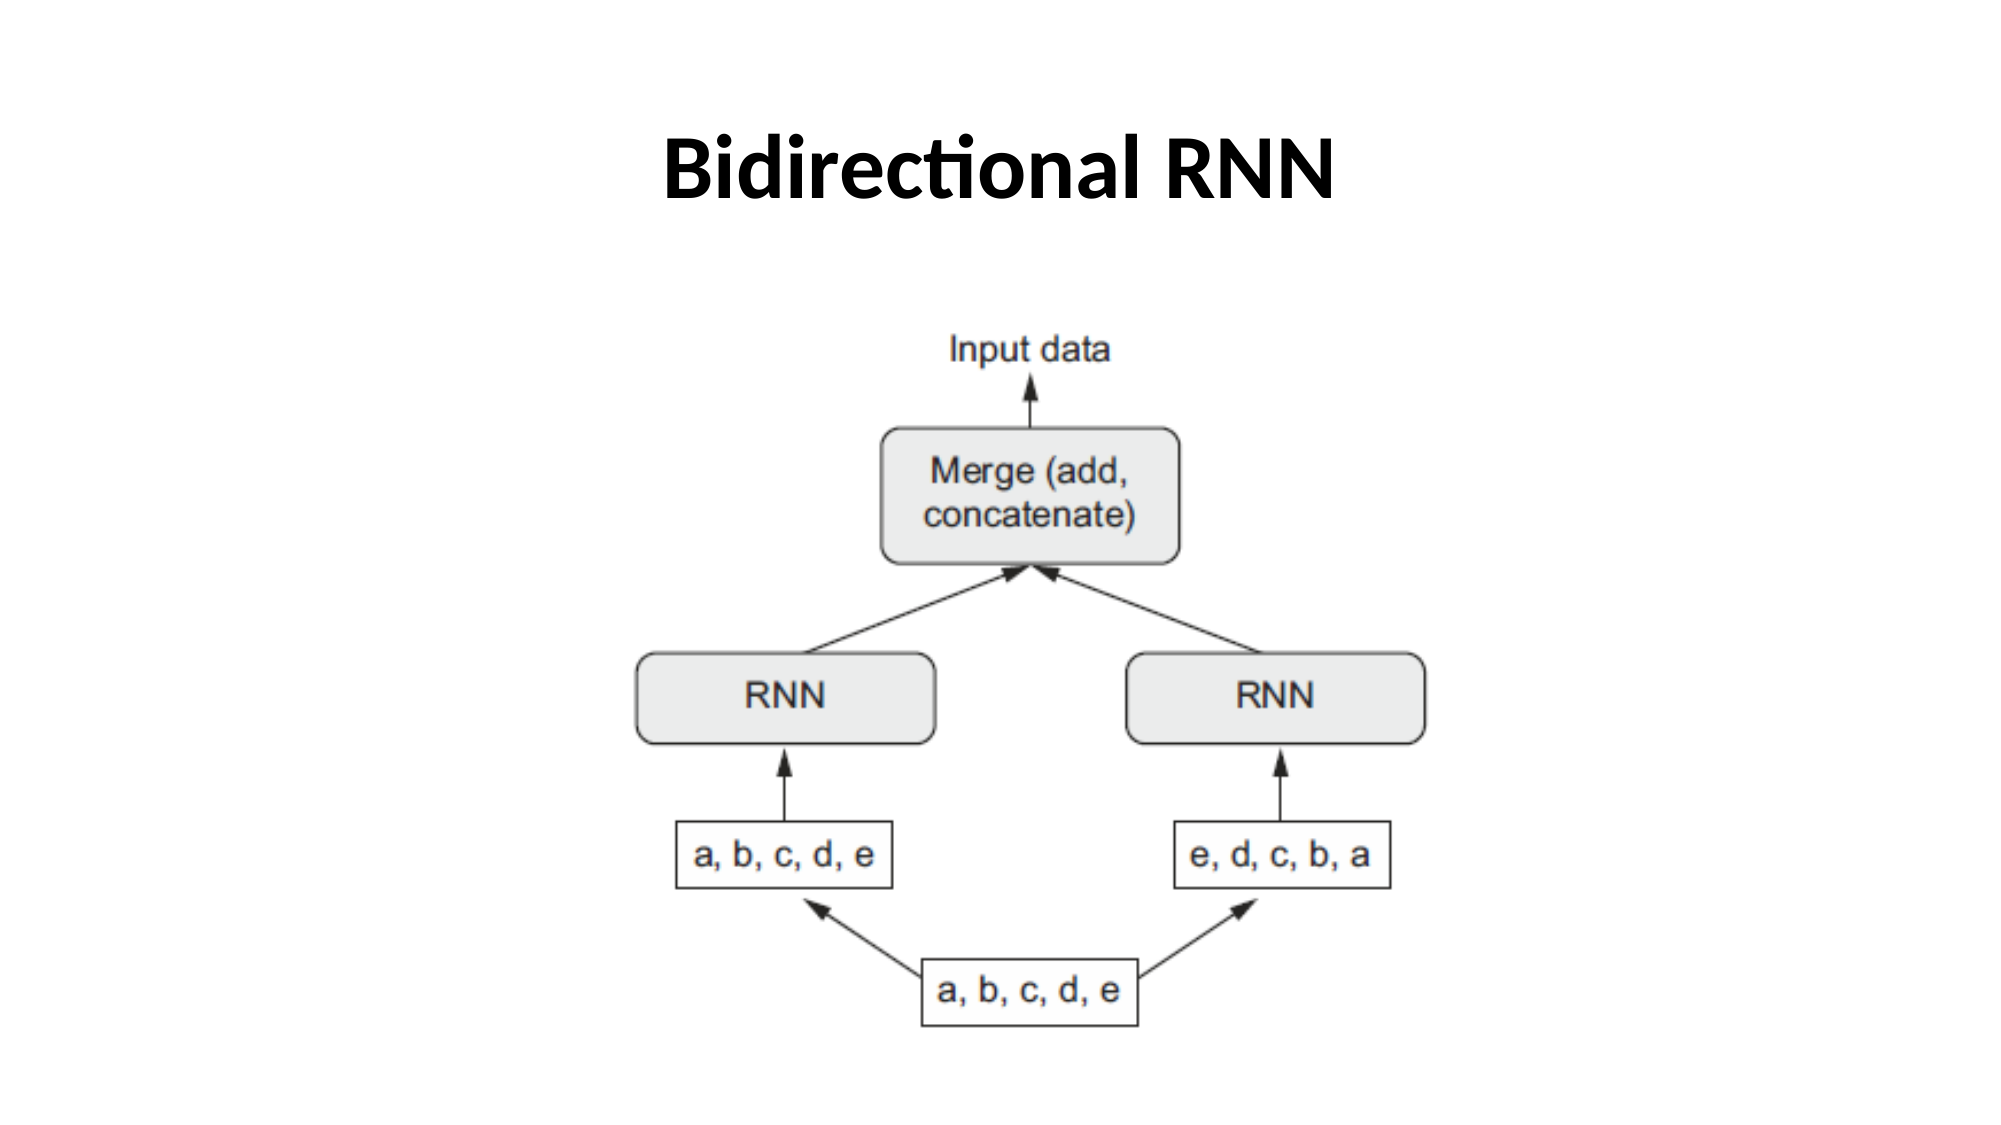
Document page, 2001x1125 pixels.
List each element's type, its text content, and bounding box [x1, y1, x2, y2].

title Bidirectional RNN [137, 59, 1863, 278]
picture [629, 277, 1461, 1085]
